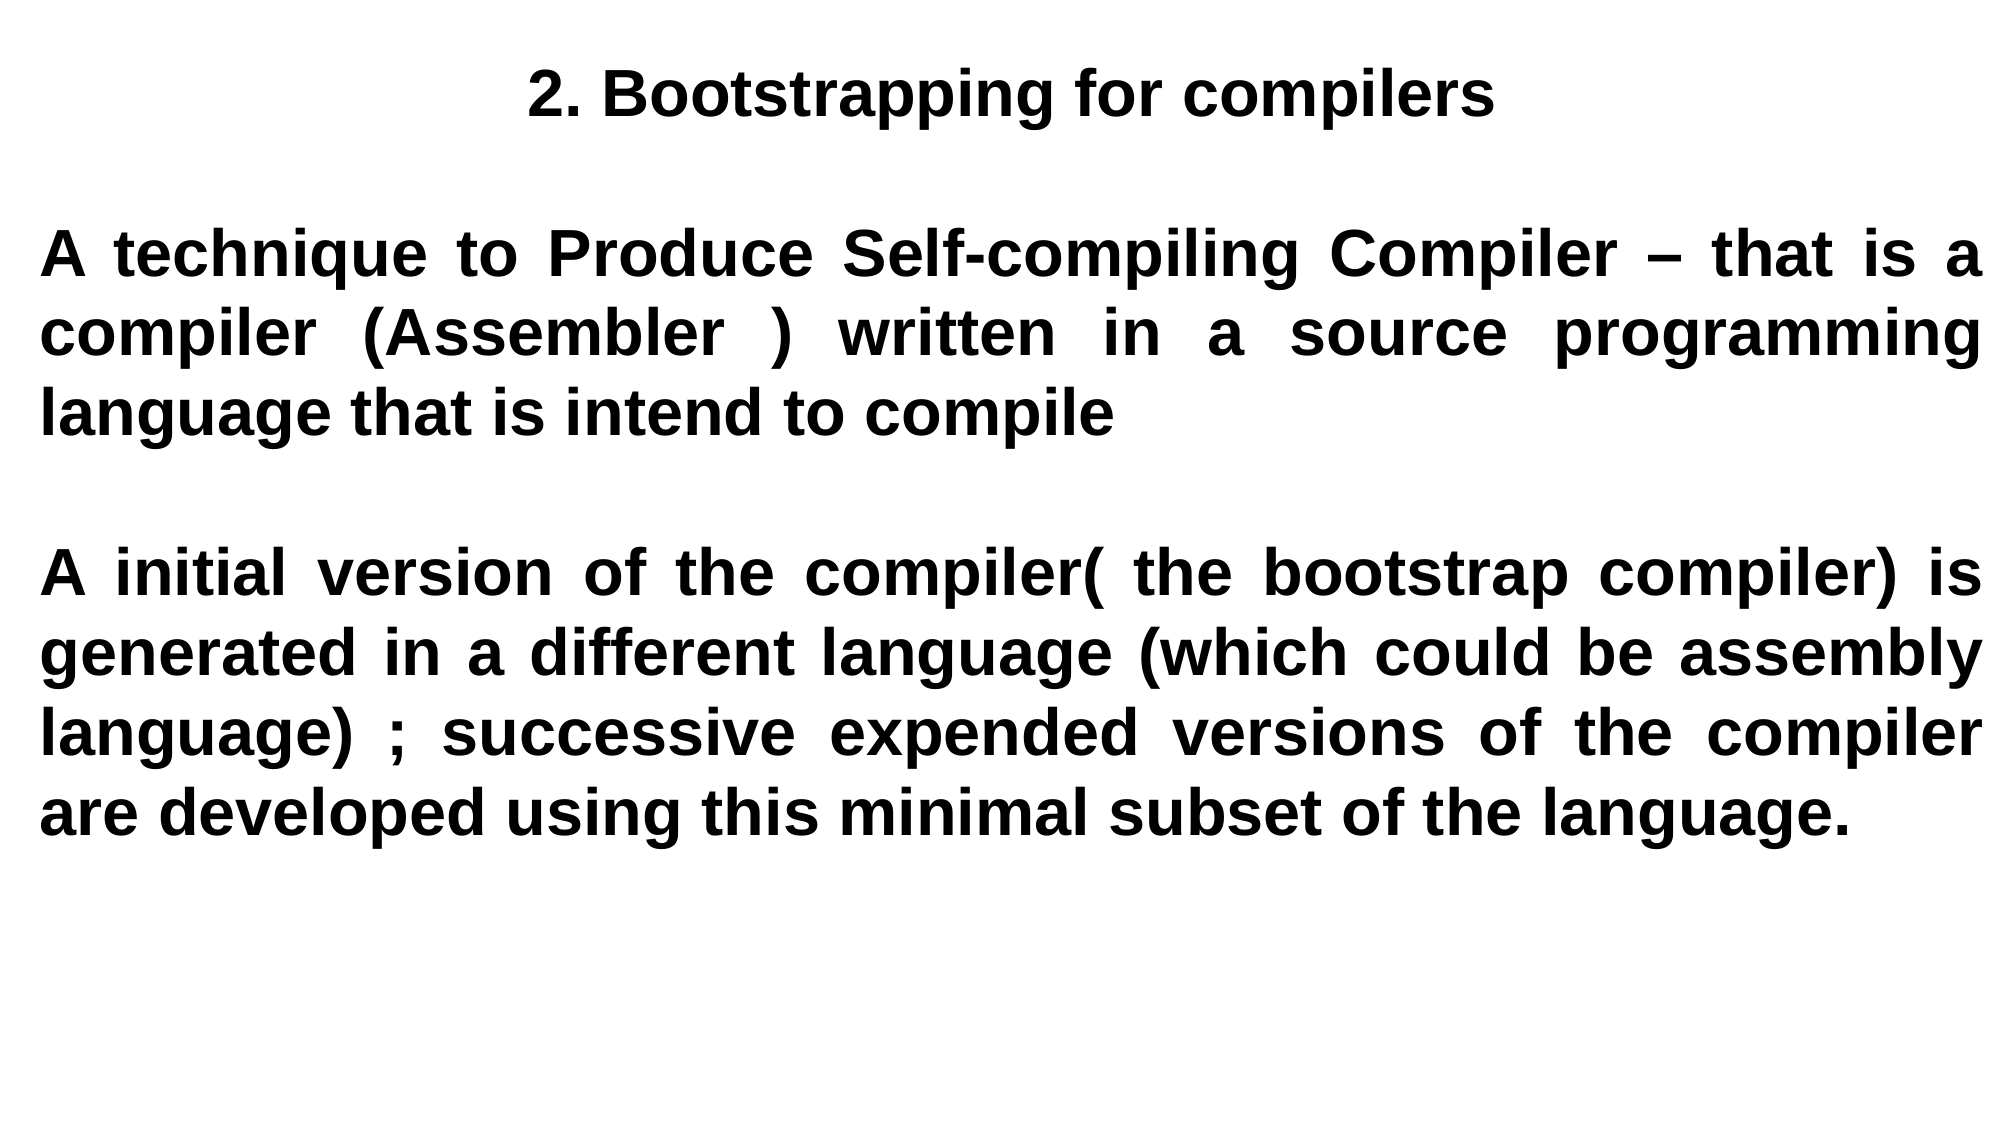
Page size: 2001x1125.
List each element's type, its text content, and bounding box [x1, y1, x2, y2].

text_box 2. Bootstrapping for compilers A technique to Produce Self-compiling Compiler – that is a compiler (Assembler ) written in a source programming language that is intend to compile A initial version of the compiler( the bootstrap compiler) is generated in a different language (which could be assembly language) ; successive expended versions of the compiler are developed using this minimal subset of the language. [24, 41, 2000, 1084]
